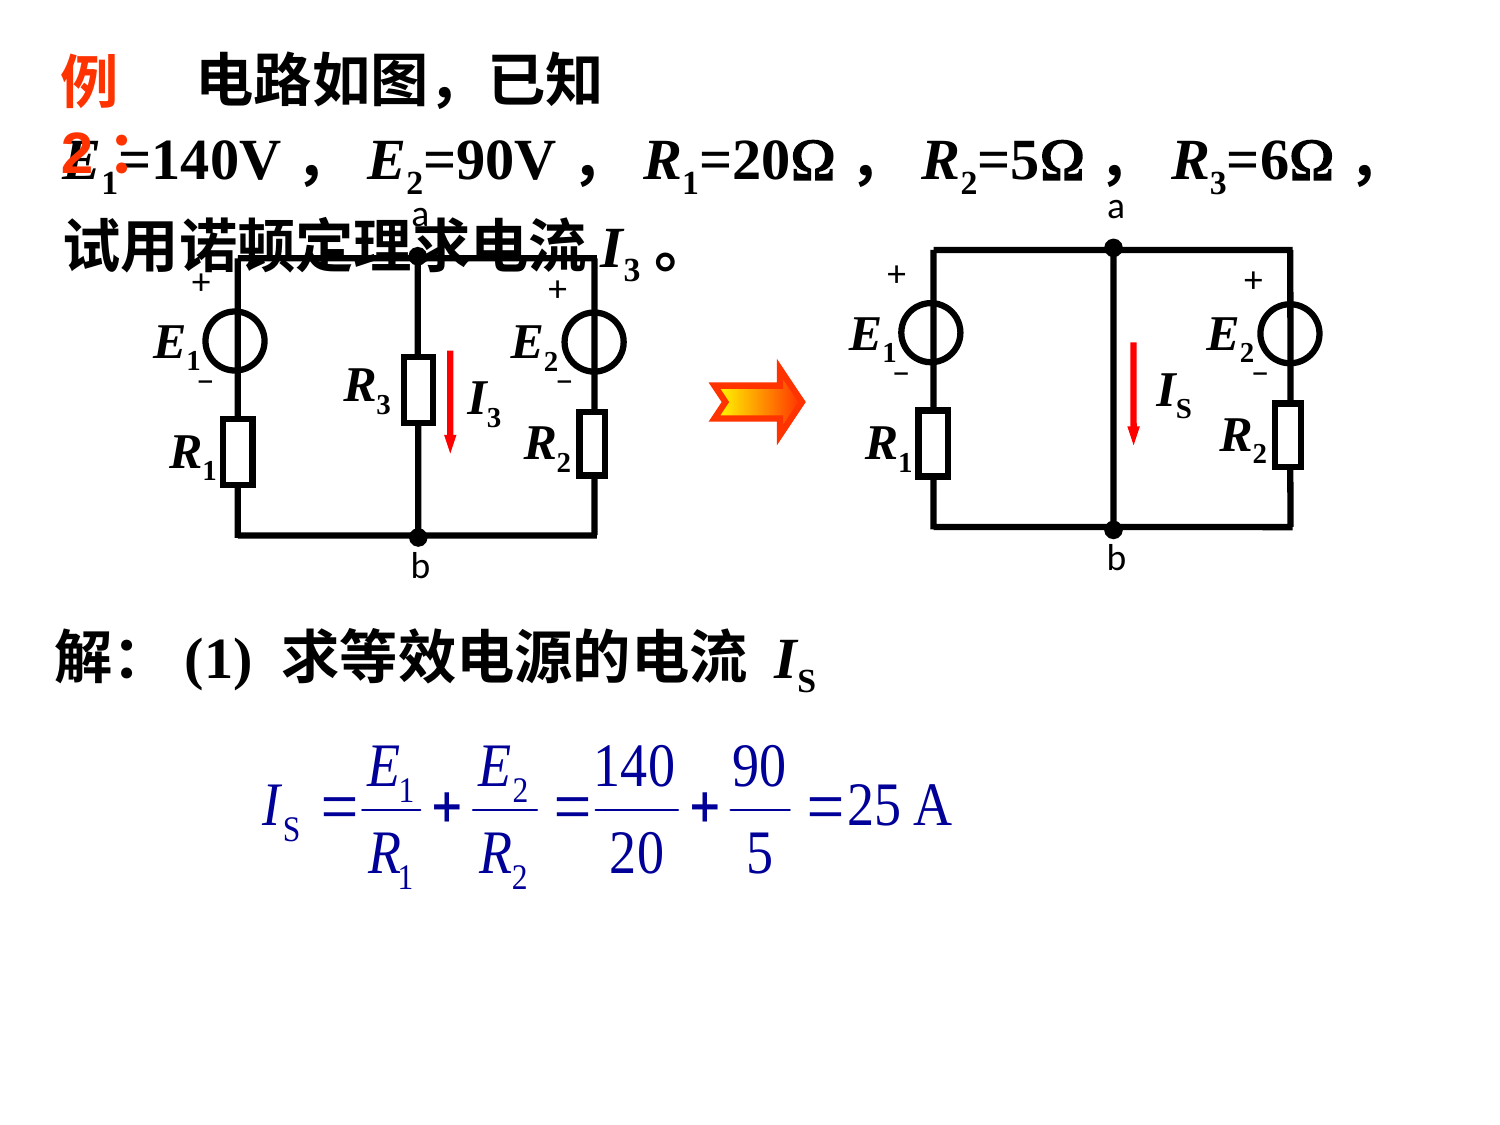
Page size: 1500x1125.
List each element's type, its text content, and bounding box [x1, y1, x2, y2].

text_box 解：(1) 求等效电源的电流 IS [39, 612, 867, 707]
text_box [136, 181, 624, 610]
text_box [714, 369, 803, 435]
text_box 例2： [45, 37, 219, 119]
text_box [832, 173, 1320, 601]
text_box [238, 727, 963, 901]
text_box 电路如图，已知E1=140V，E2=90V，R1=20，R2=5，R3=6，试用诺顿定理求电流I3。 [47, 29, 1436, 296]
